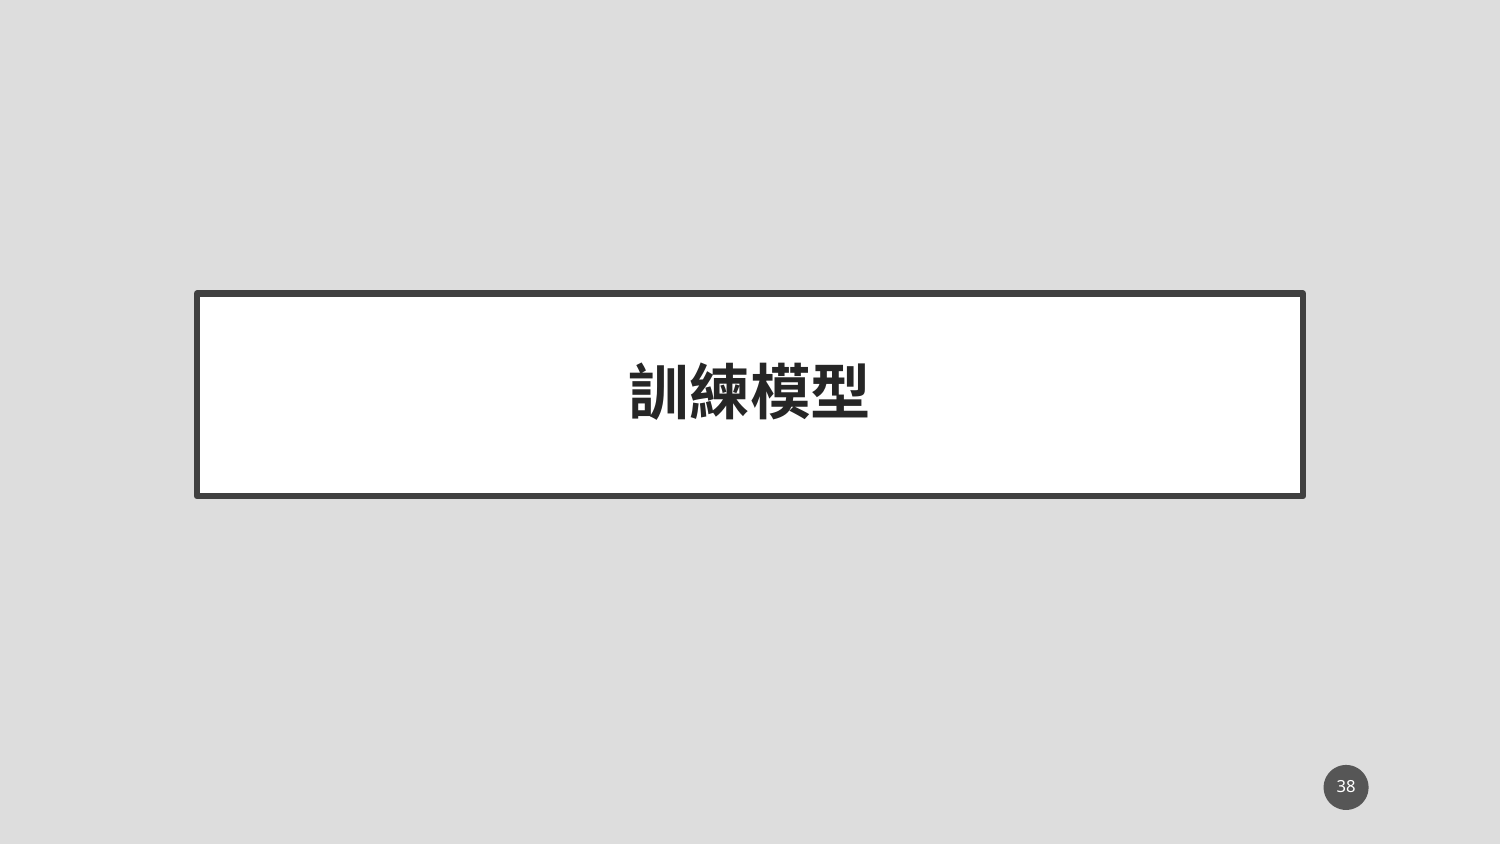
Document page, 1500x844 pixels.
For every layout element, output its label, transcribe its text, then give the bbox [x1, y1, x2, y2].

title 訓練模型 [194, 290, 1306, 499]
slide_number 38 [1323, 764, 1369, 810]
